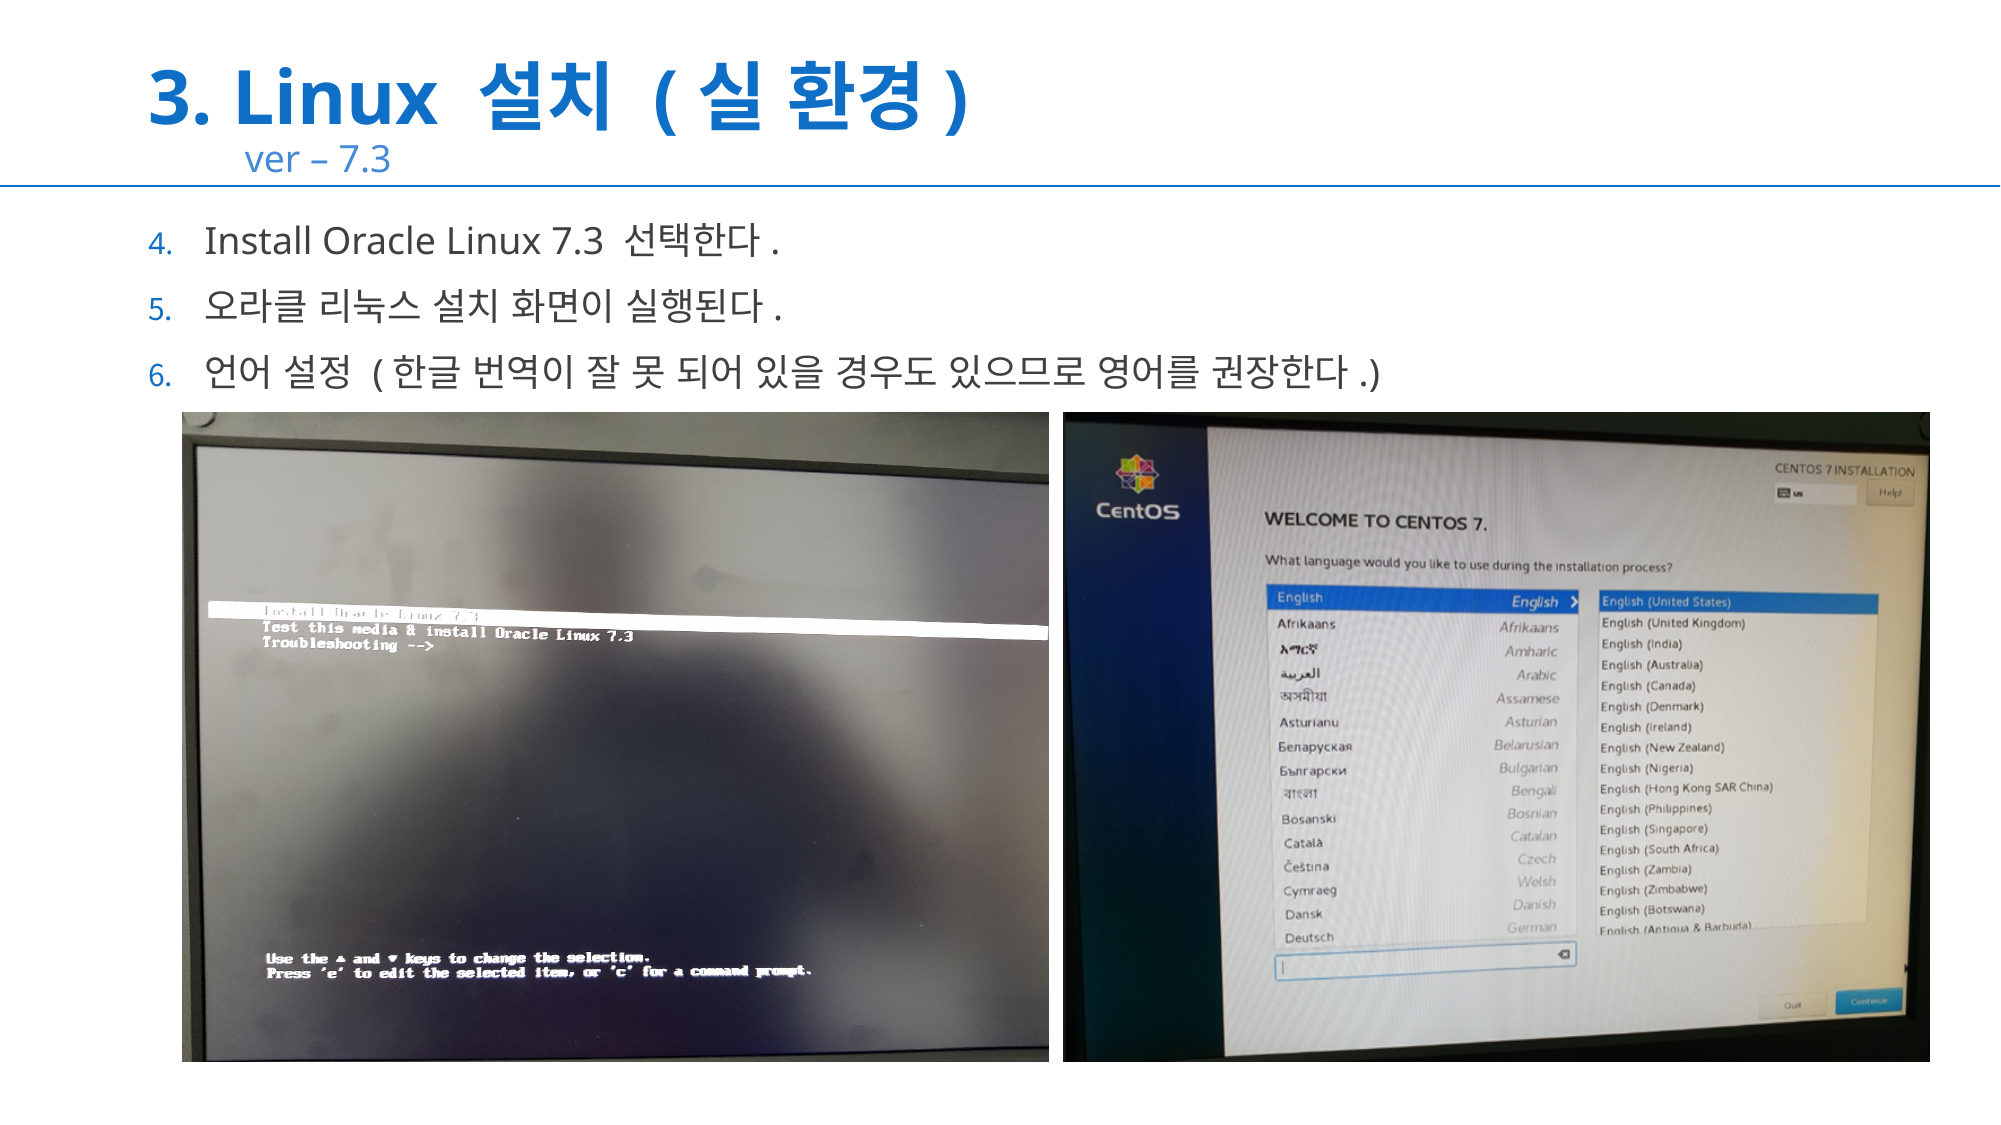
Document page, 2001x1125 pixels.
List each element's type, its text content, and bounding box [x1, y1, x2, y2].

picture [181, 411, 1049, 1063]
picture [1062, 411, 1931, 1063]
list Install Oracle Linux 7.3 선택한다. 오라클 리눅스 설치 화면이 실행된다. 언어 설정 (한글 번역이 잘 못 되어 있을 경우도 있으므로 영어를 권장한다.) [133, 209, 1867, 992]
title 3. Linux 설치 (실 환경) [133, 41, 1522, 166]
text_box ver – 7.3 [230, 127, 685, 188]
